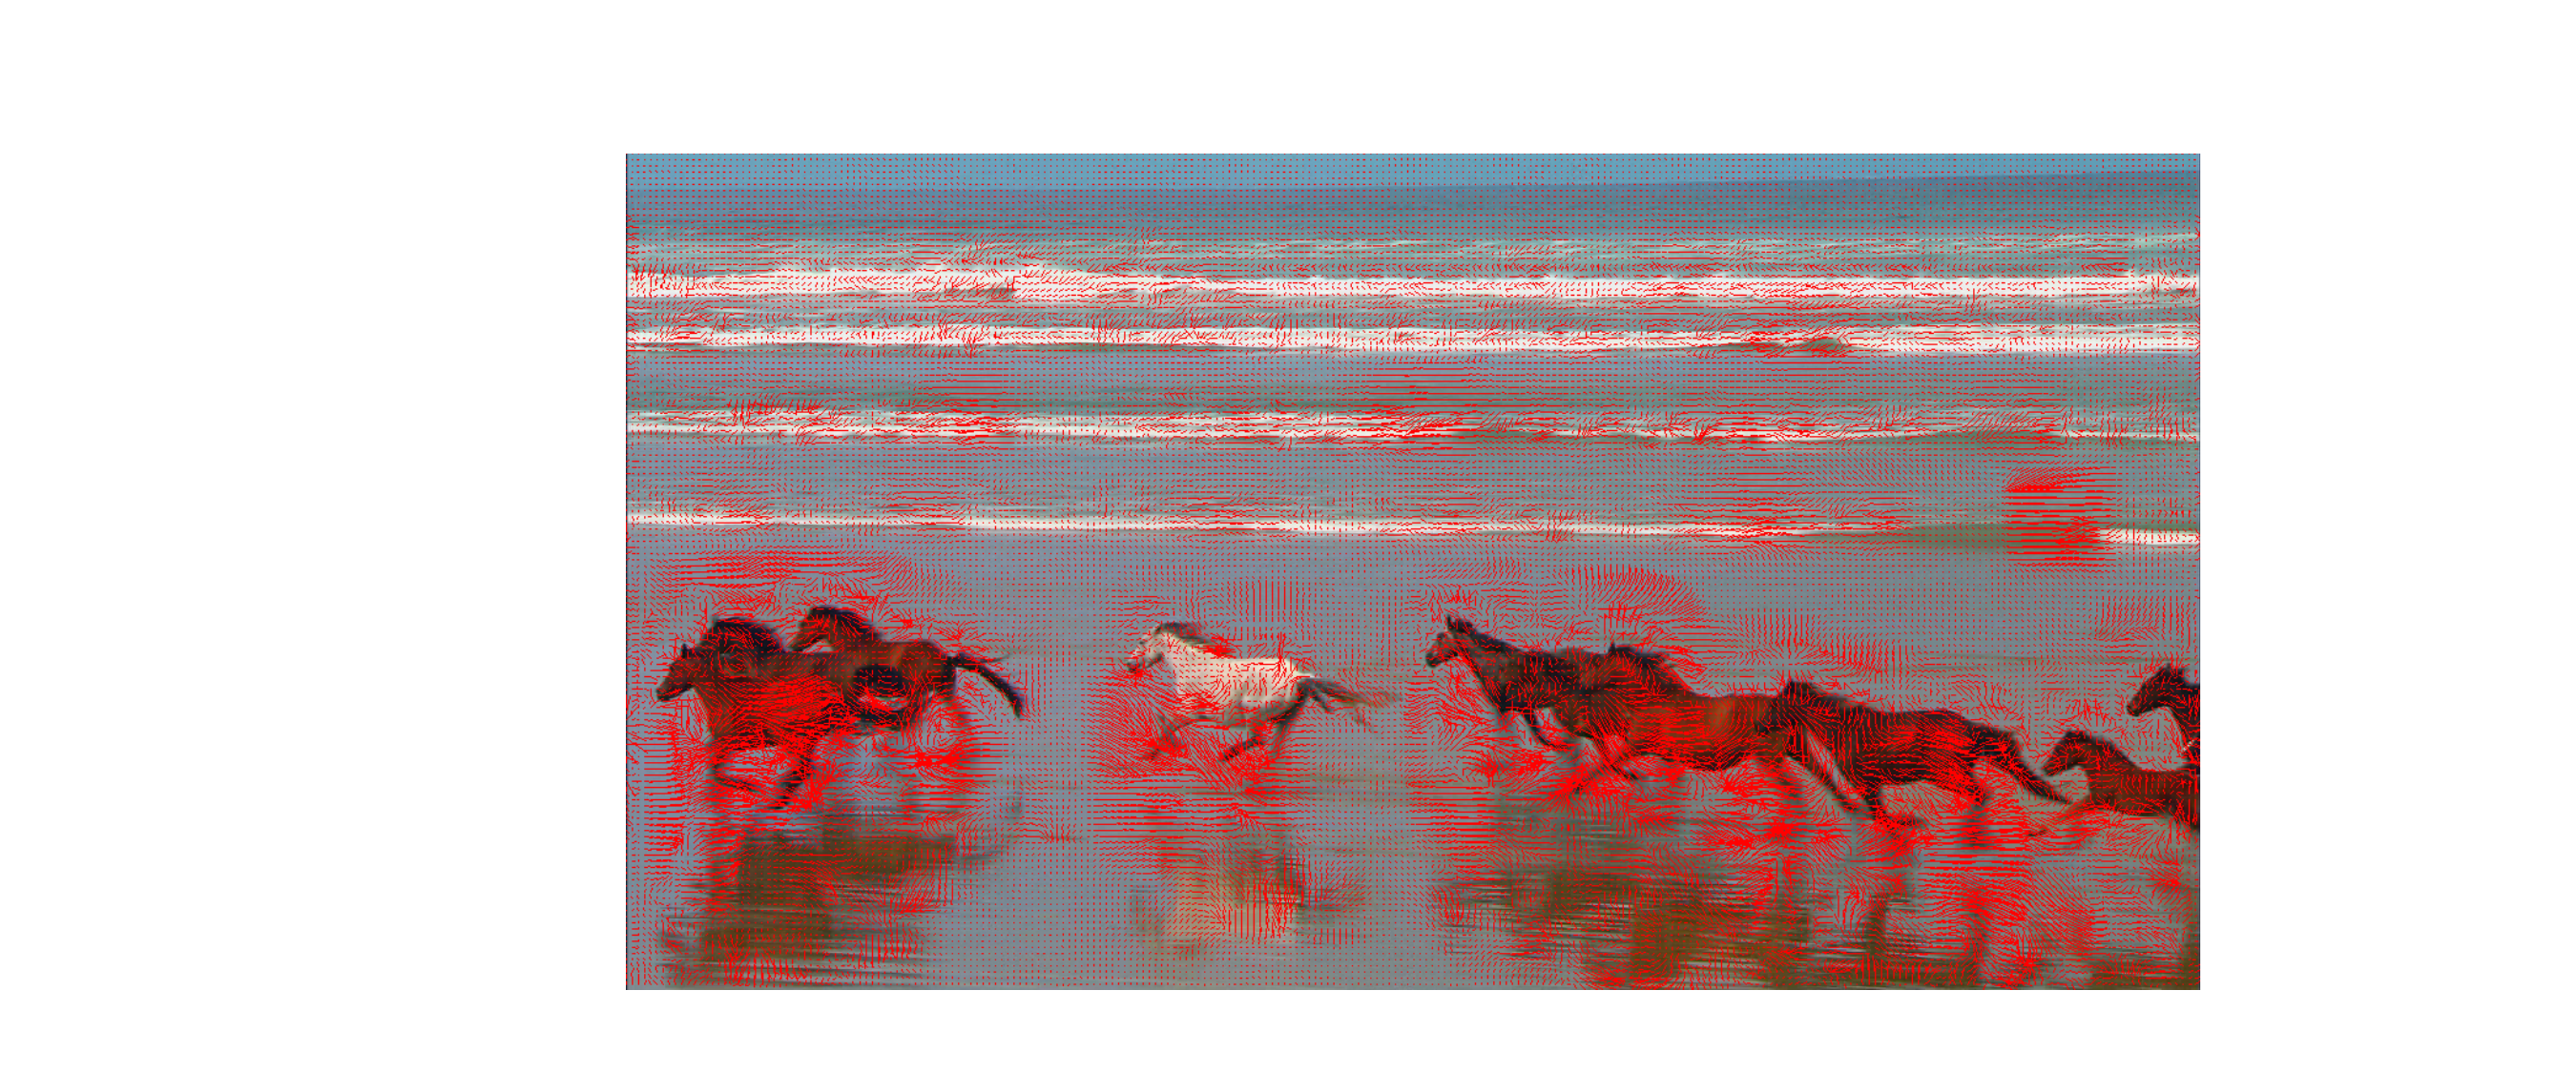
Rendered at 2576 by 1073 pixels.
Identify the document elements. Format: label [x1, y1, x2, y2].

picture [626, 154, 2201, 991]
